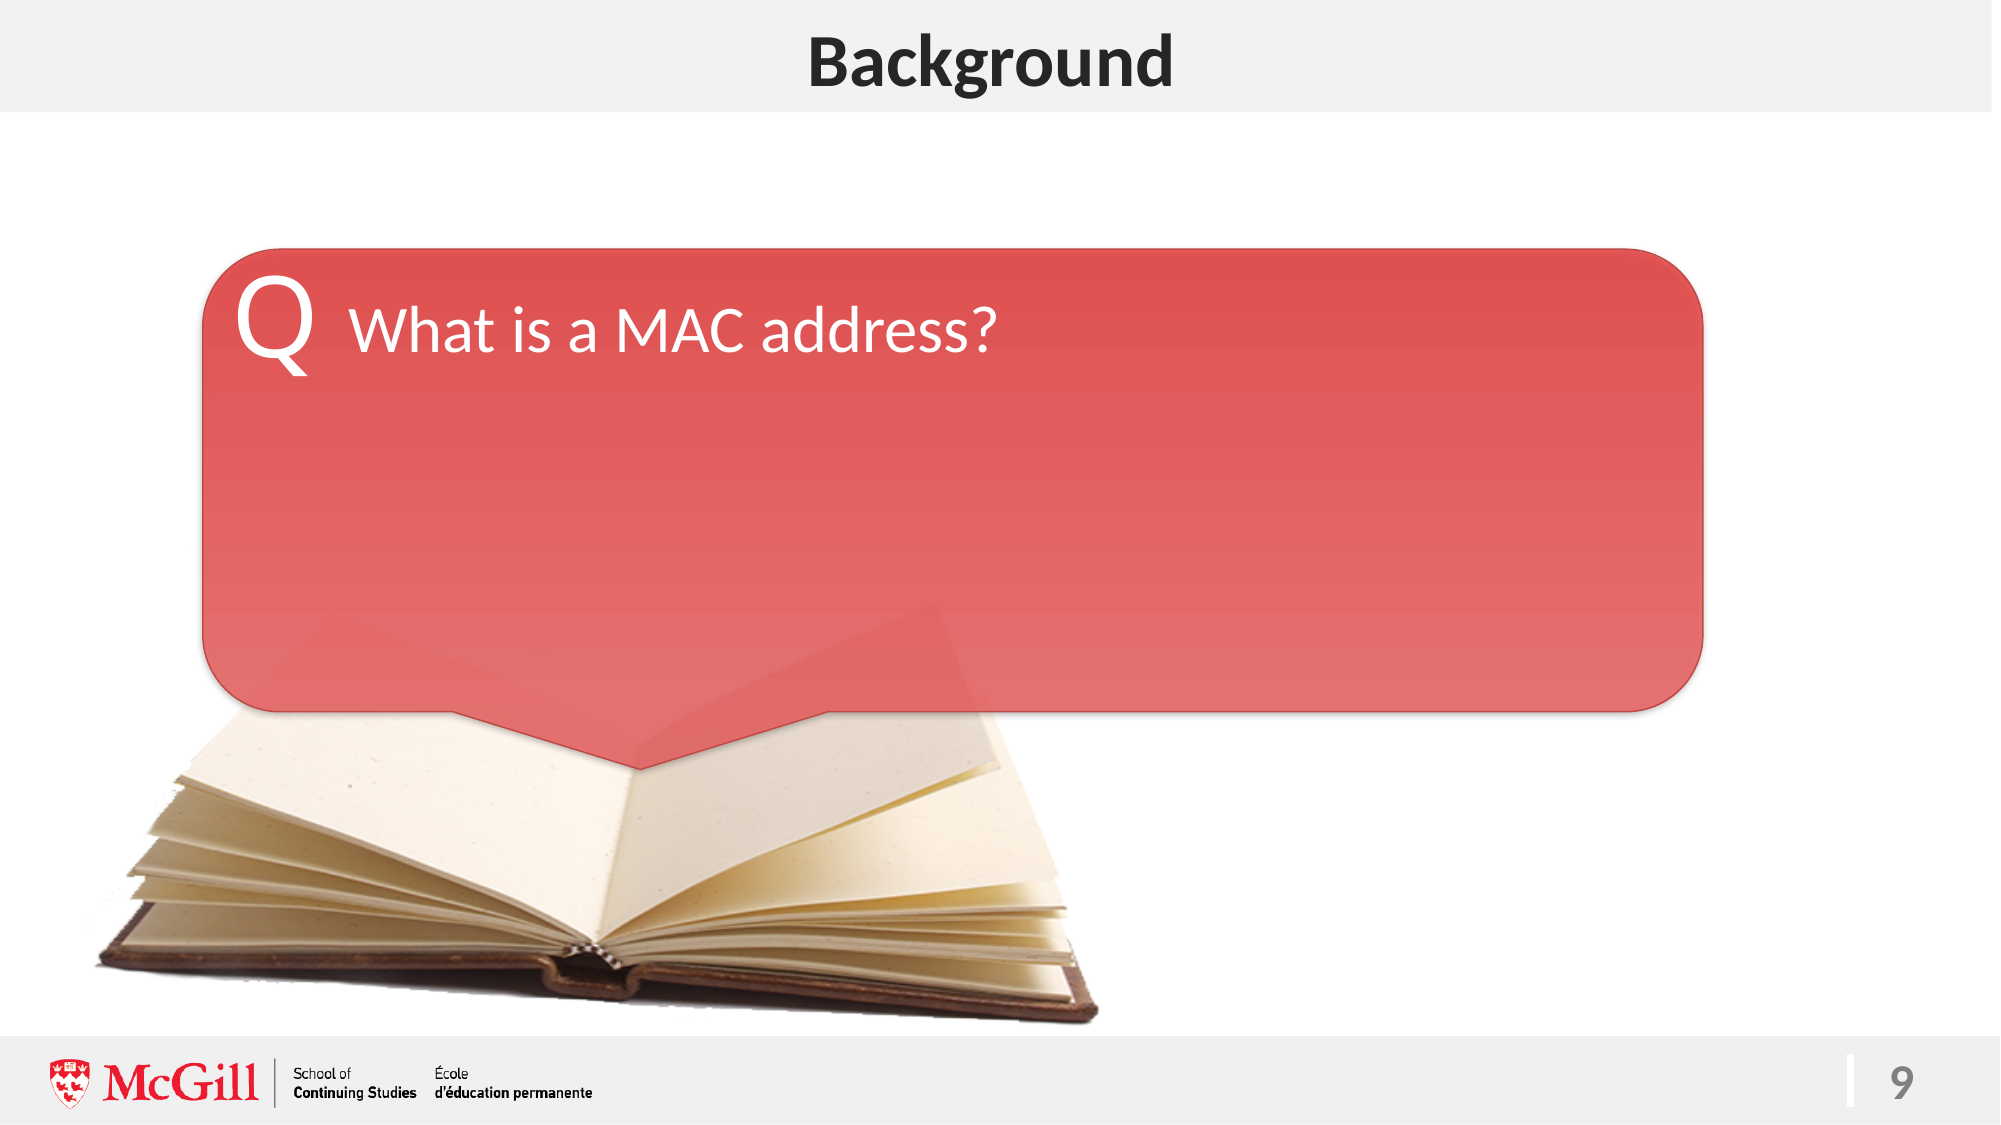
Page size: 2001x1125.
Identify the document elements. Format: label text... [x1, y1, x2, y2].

list What is a MAC address? [333, 278, 1650, 675]
picture [50, 544, 1153, 1109]
title Background [0, 0, 1992, 113]
